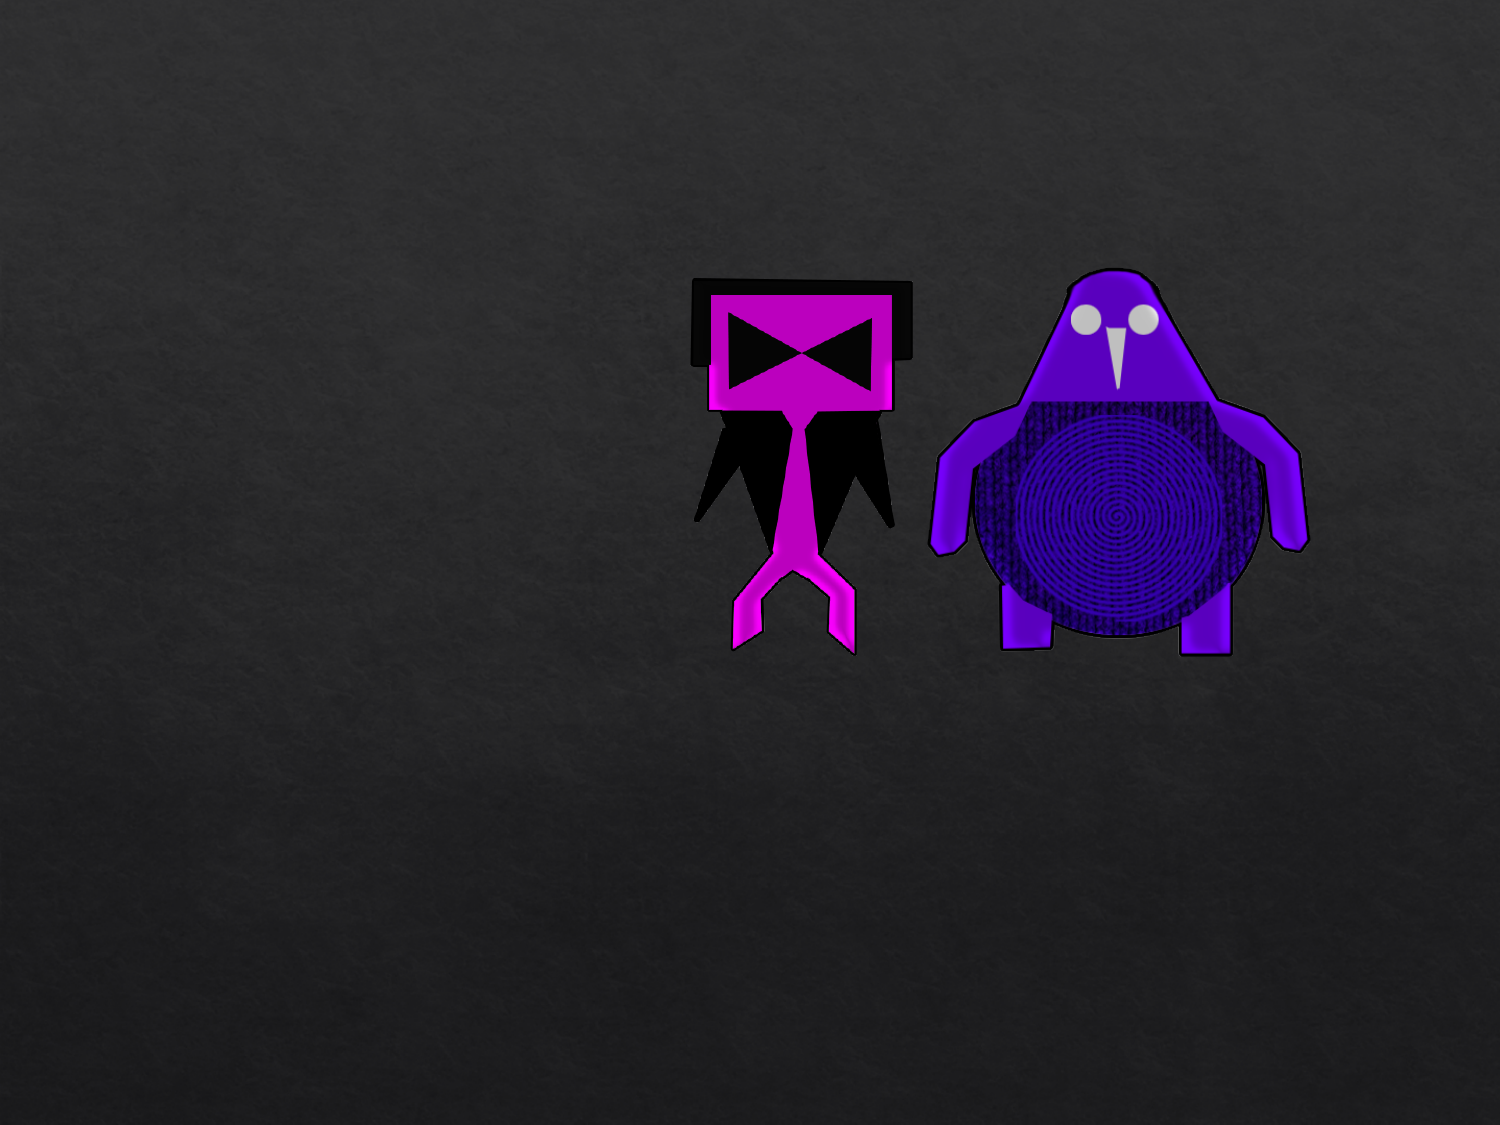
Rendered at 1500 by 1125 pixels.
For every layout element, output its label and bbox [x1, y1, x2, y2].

picture [926, 267, 1311, 658]
picture [690, 278, 913, 656]
